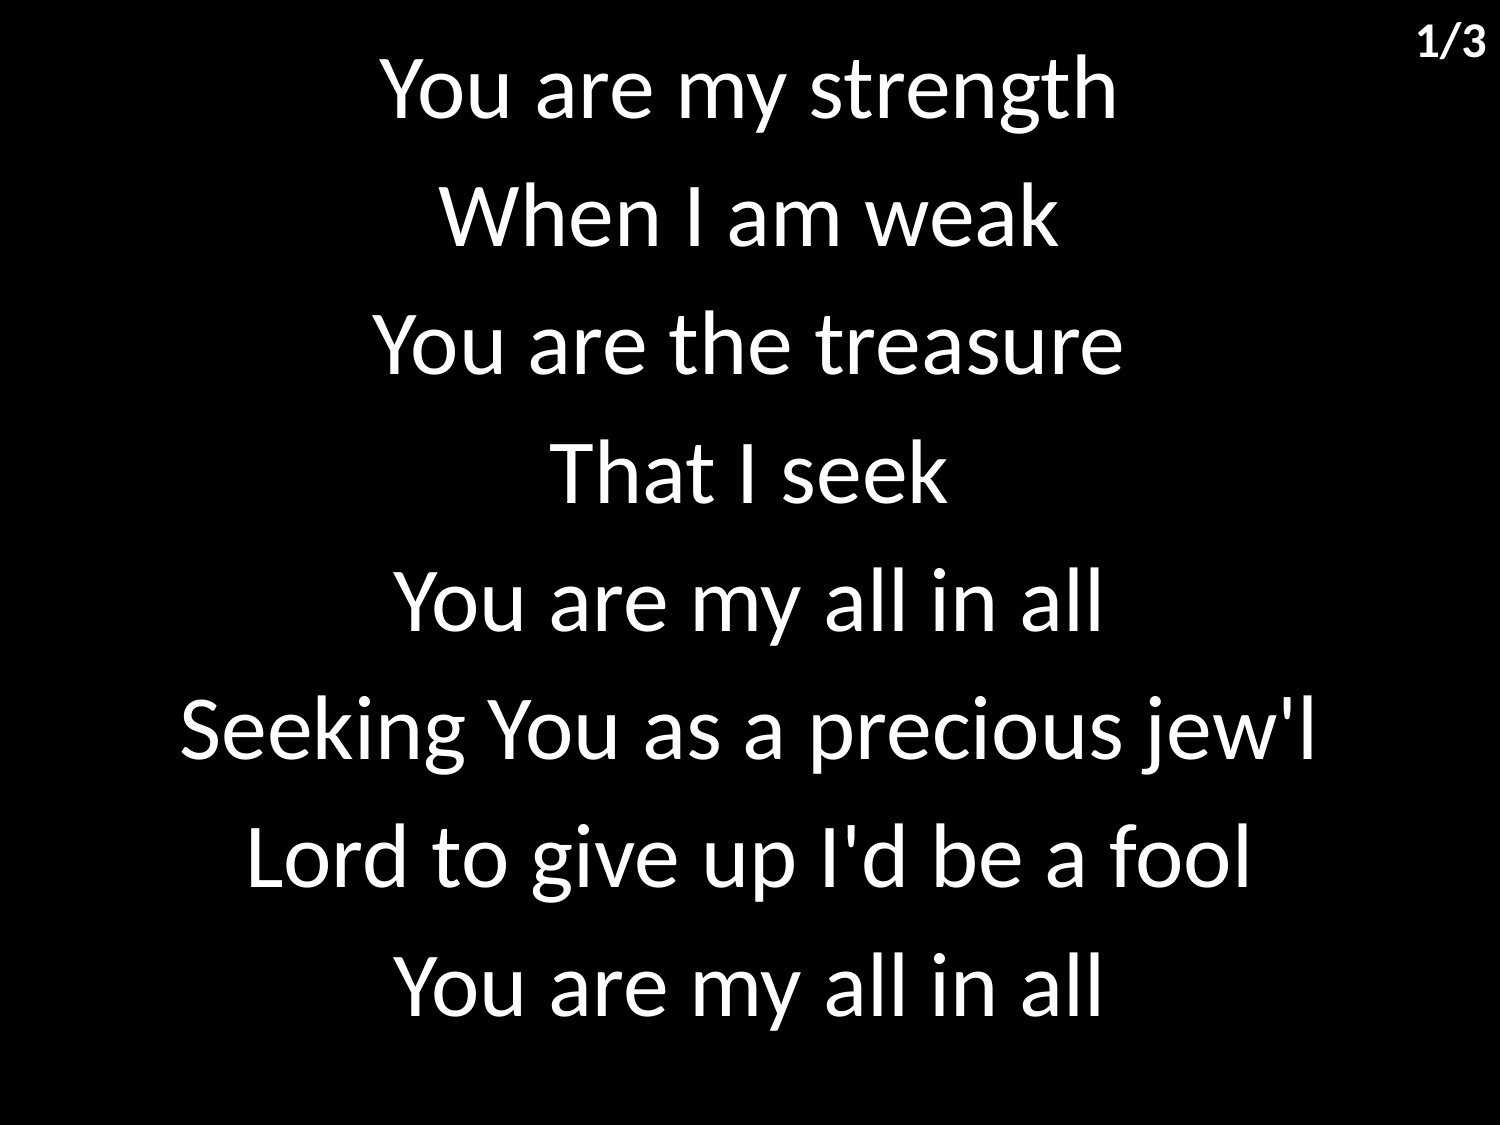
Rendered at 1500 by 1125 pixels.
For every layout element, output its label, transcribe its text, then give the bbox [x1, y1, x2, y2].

subtitle You are my strength When I am weak You are the treasure That I seek You are my all in all Seeking You as a precious jew'l Lord to give up I'd be a fool You are my all in all [29, 19, 1471, 1094]
text_box 1/3 [1399, 0, 1500, 75]
